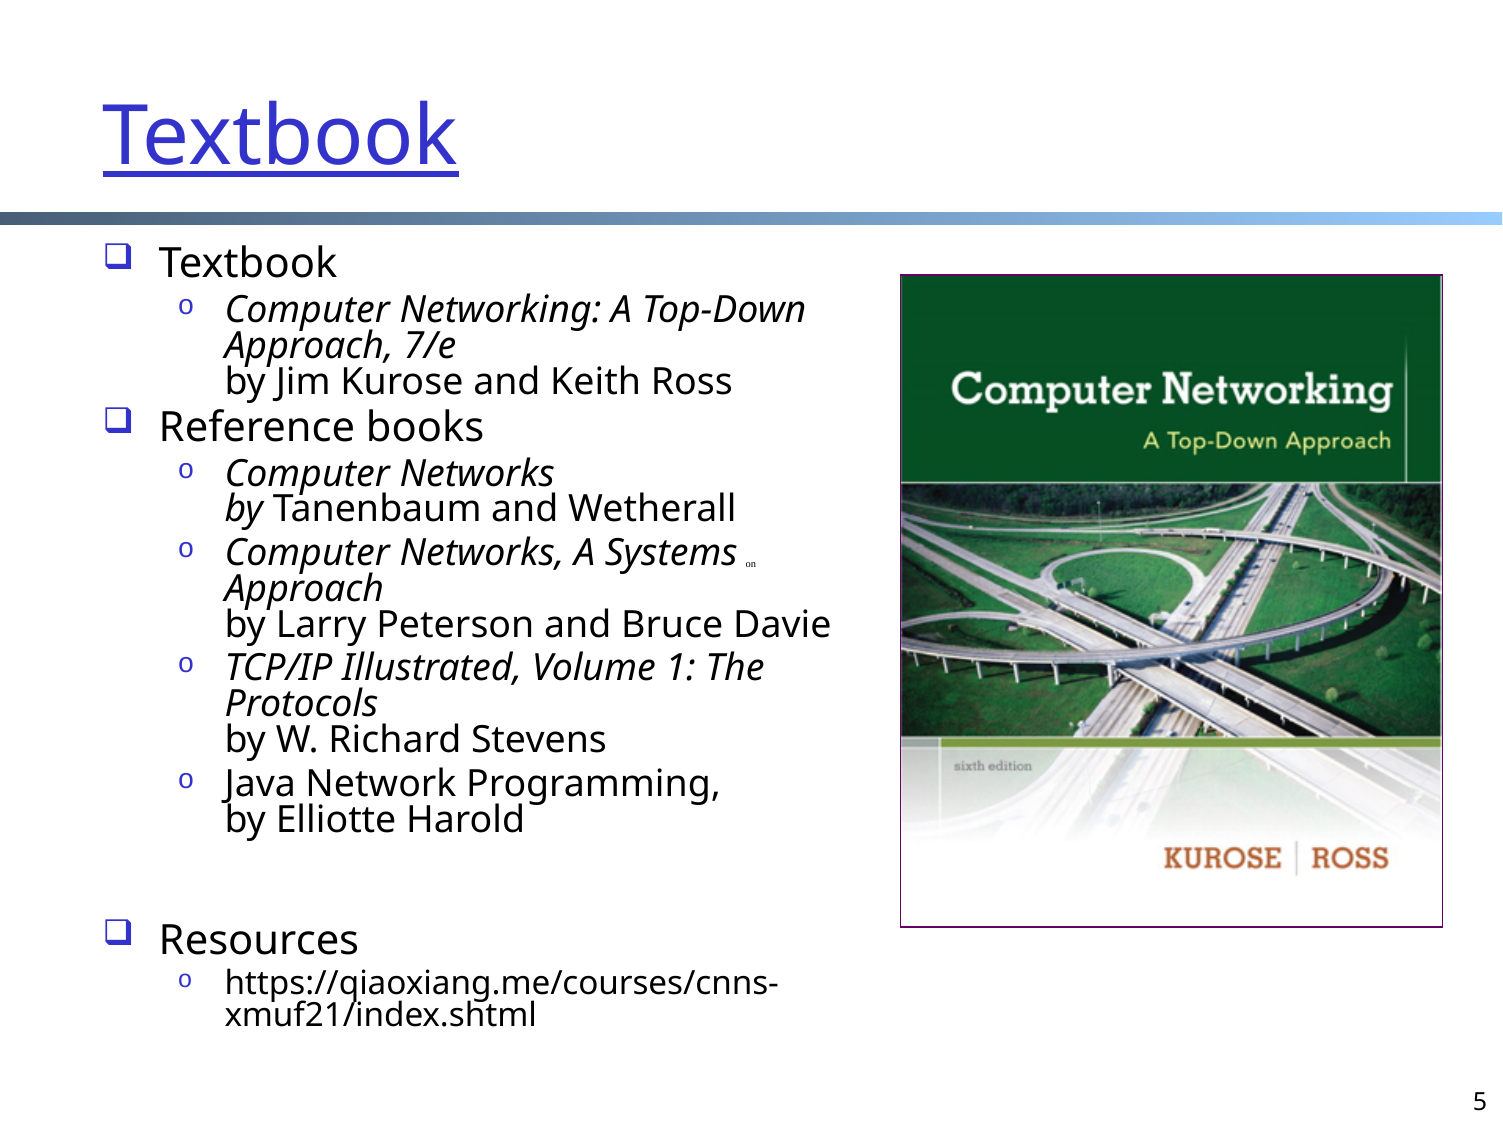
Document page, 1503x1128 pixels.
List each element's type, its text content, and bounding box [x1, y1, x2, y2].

slide_number 5 [1151, 1051, 1503, 1128]
text_box on [730, 549, 772, 577]
picture [900, 275, 1442, 927]
title Textbook [87, 37, 1365, 226]
list Textbook Computer Networking: A Top-Down Approach, 7/e by Jim Kurose and Keith Ross Reference books Computer Networks by Tanenbaum and Wetherall Computer Networks, A Systems Approach by Larry Peterson and Bruce Davie TCP/IP Illustrated, Volume 1: The Protocols by W. Richard Stevens Java Network Programming, by Elliotte Harold Resources https://qiaoxiang.me/courses/cnns-xmuf21/index.shtml [87, 238, 851, 1076]
